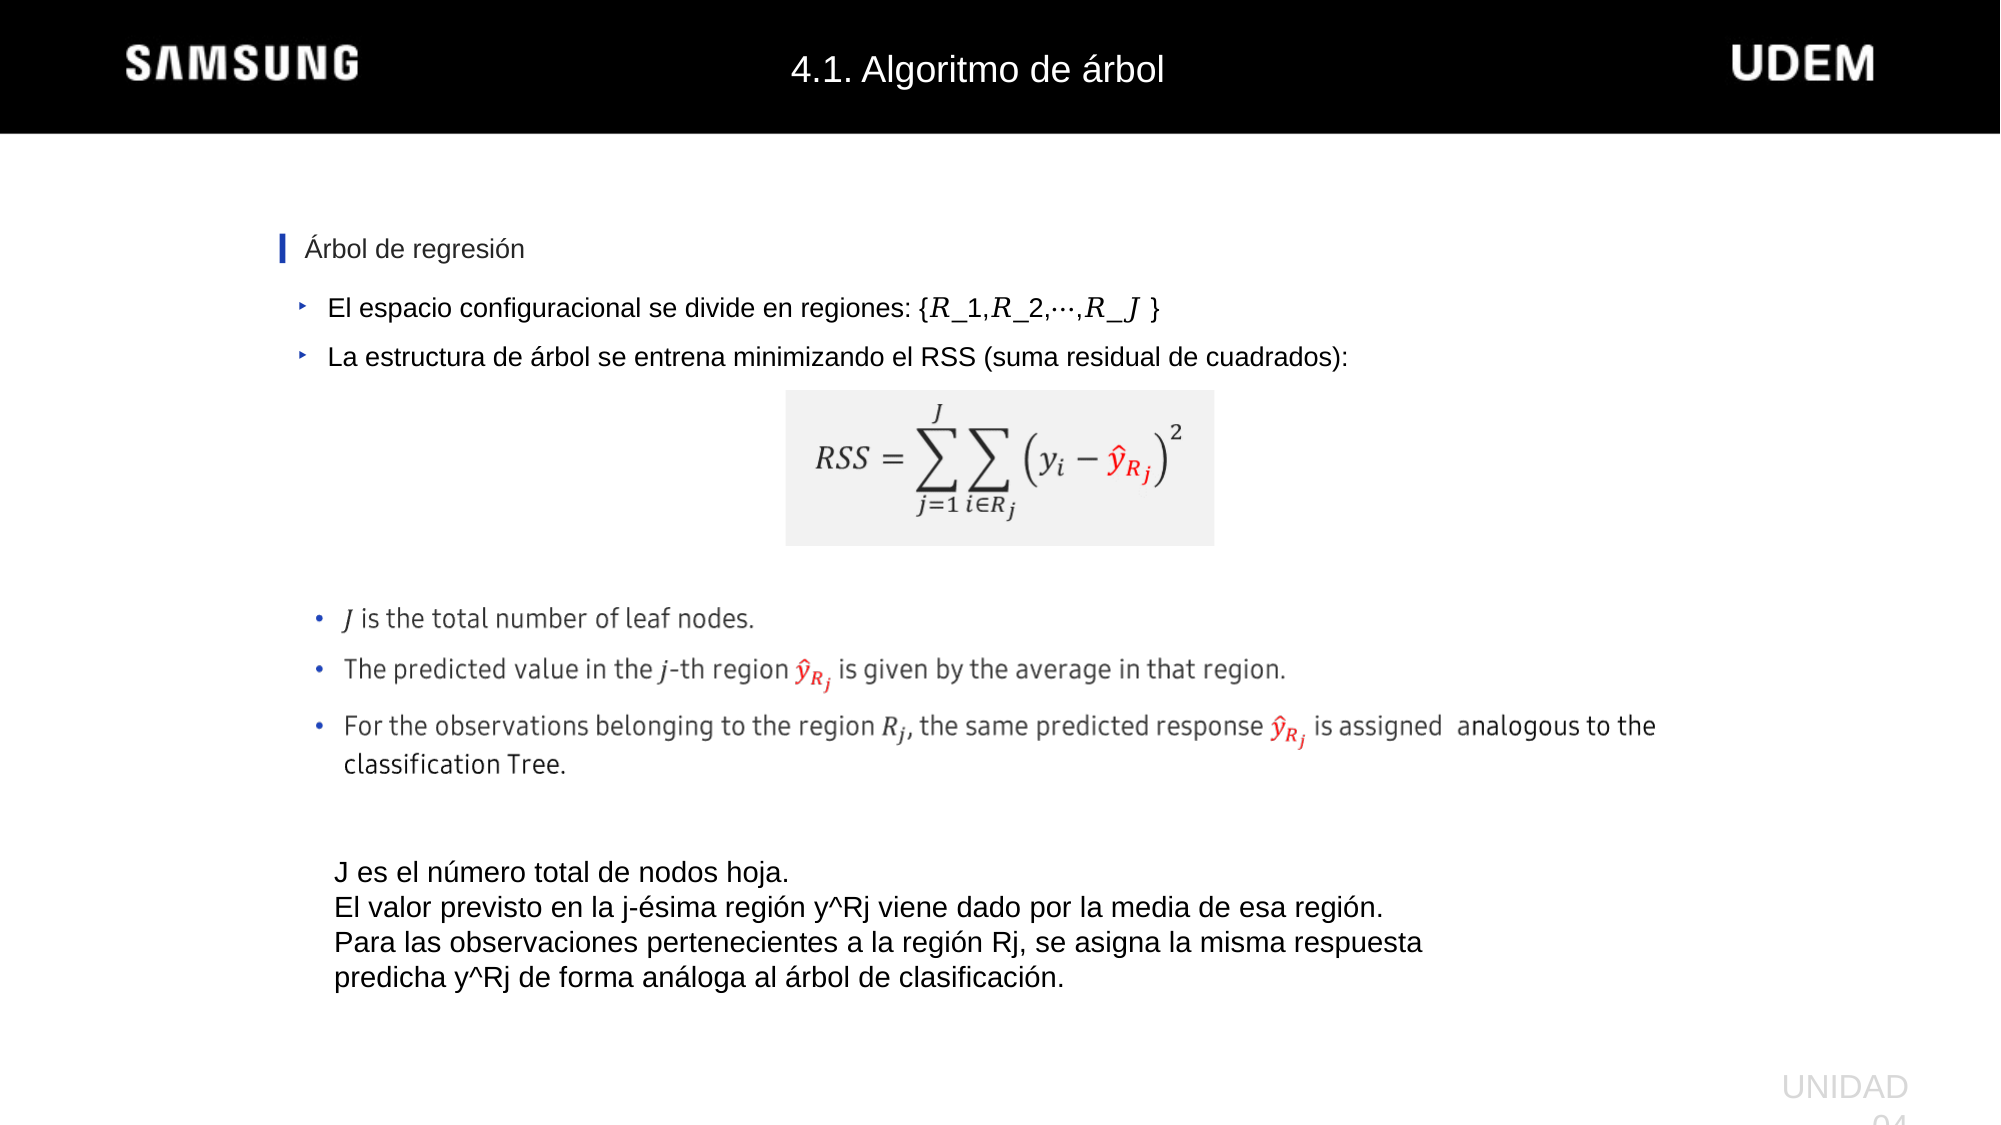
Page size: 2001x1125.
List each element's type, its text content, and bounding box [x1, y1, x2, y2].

text_box J es el número total de nodos hoja. El valor previsto en la j-ésima región y^Rj viene dado por la media de esa región. Para las observaciones pertenecientes a la región Rj, se asigna la misma respuesta predicha y^Rj de forma análoga al árbol de clasificación. [319, 845, 1544, 1001]
picture [0, 0, 2000, 1124]
text_box [785, 390, 1215, 546]
text_box [285, 591, 1709, 794]
text_box UNIDAD 04 [1738, 1064, 1909, 1125]
text_box El espacio configuracional se divide en regiones: {𝑅_1,𝑅_2,⋯,𝑅_𝐽 } La estructura de árbol se entrena minimizando el RSS (suma residual de cuadrados): [297, 278, 1721, 385]
text_box 4.1. Algoritmo de árbol [790, 44, 1210, 135]
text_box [279, 231, 1721, 265]
